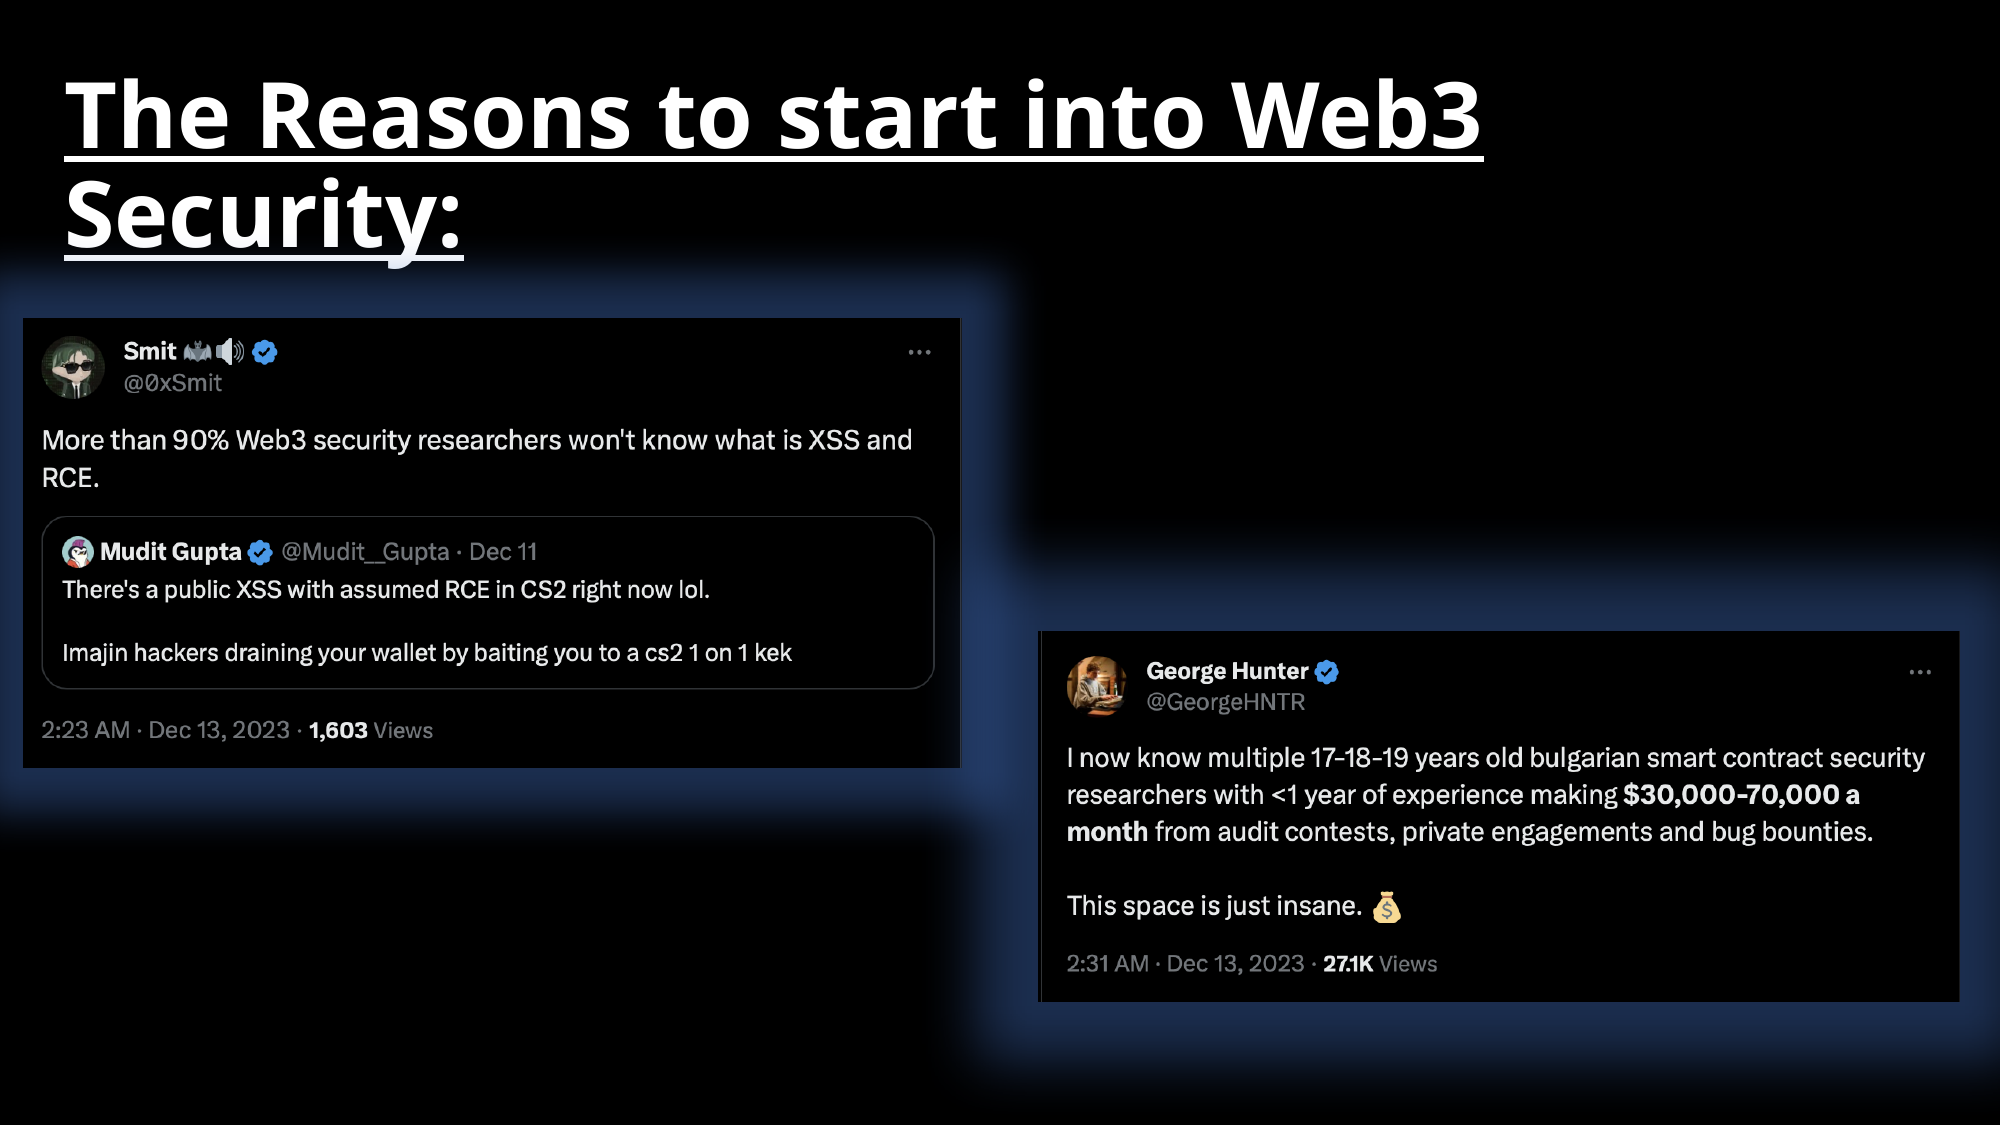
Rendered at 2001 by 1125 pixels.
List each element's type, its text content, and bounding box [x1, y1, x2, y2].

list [23, 318, 962, 768]
picture [1038, 631, 1960, 1002]
title The Reasons to start into Web3 Security: [49, 59, 1775, 278]
